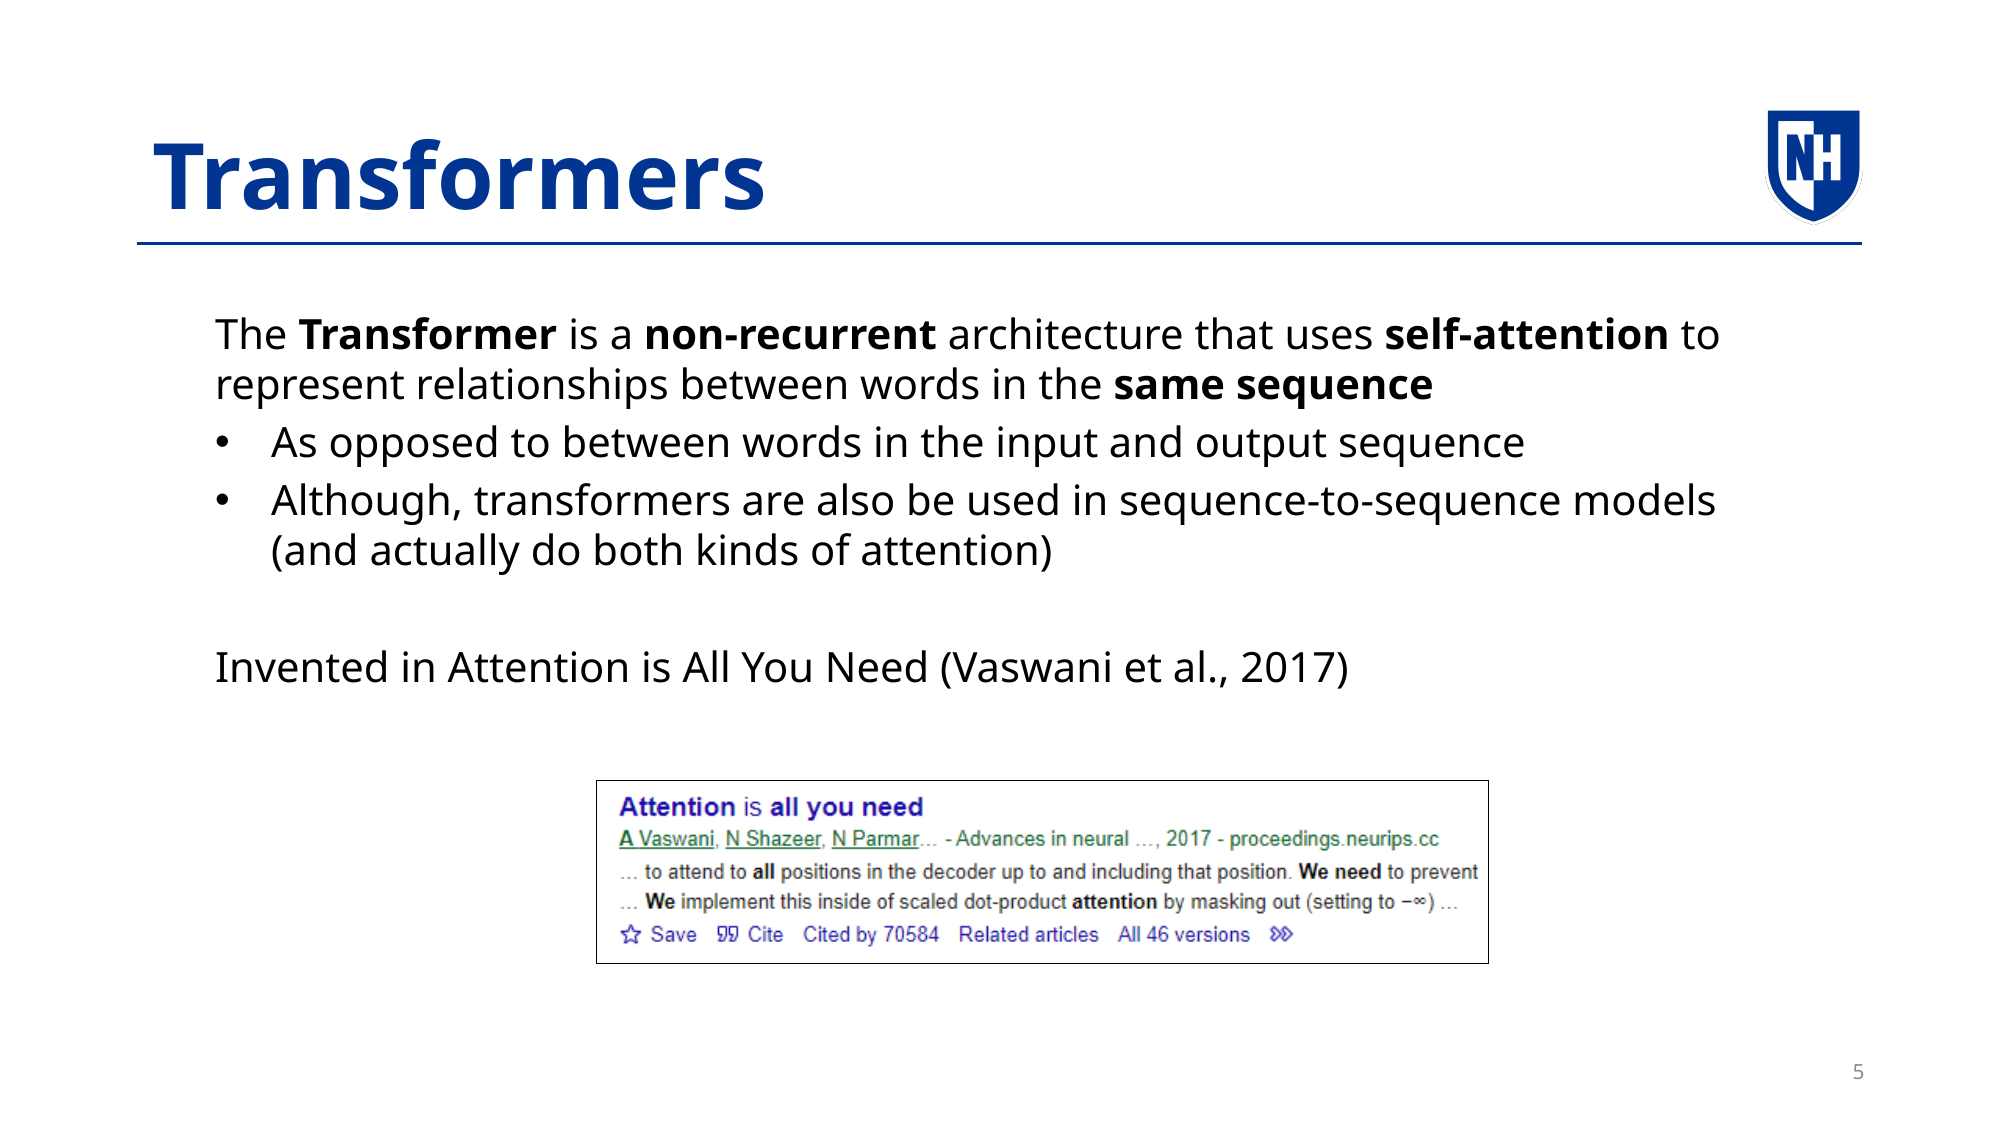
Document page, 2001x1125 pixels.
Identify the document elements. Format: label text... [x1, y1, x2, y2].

picture [1765, 107, 1863, 237]
slide_number 5 [1412, 1042, 1880, 1103]
list The Transformer is a non-recurrent architecture that uses self-attention to represent relationships between words in the same sequence As opposed to between words in the input and output sequence Although, transformers are also be used in sequence-to-sequence models (and actually do both kinds of attention) Invented in Attention is All You Need (Vaswani et al., 2017) [200, 299, 1800, 900]
picture [596, 780, 1489, 964]
title Transformers [137, 92, 1765, 237]
